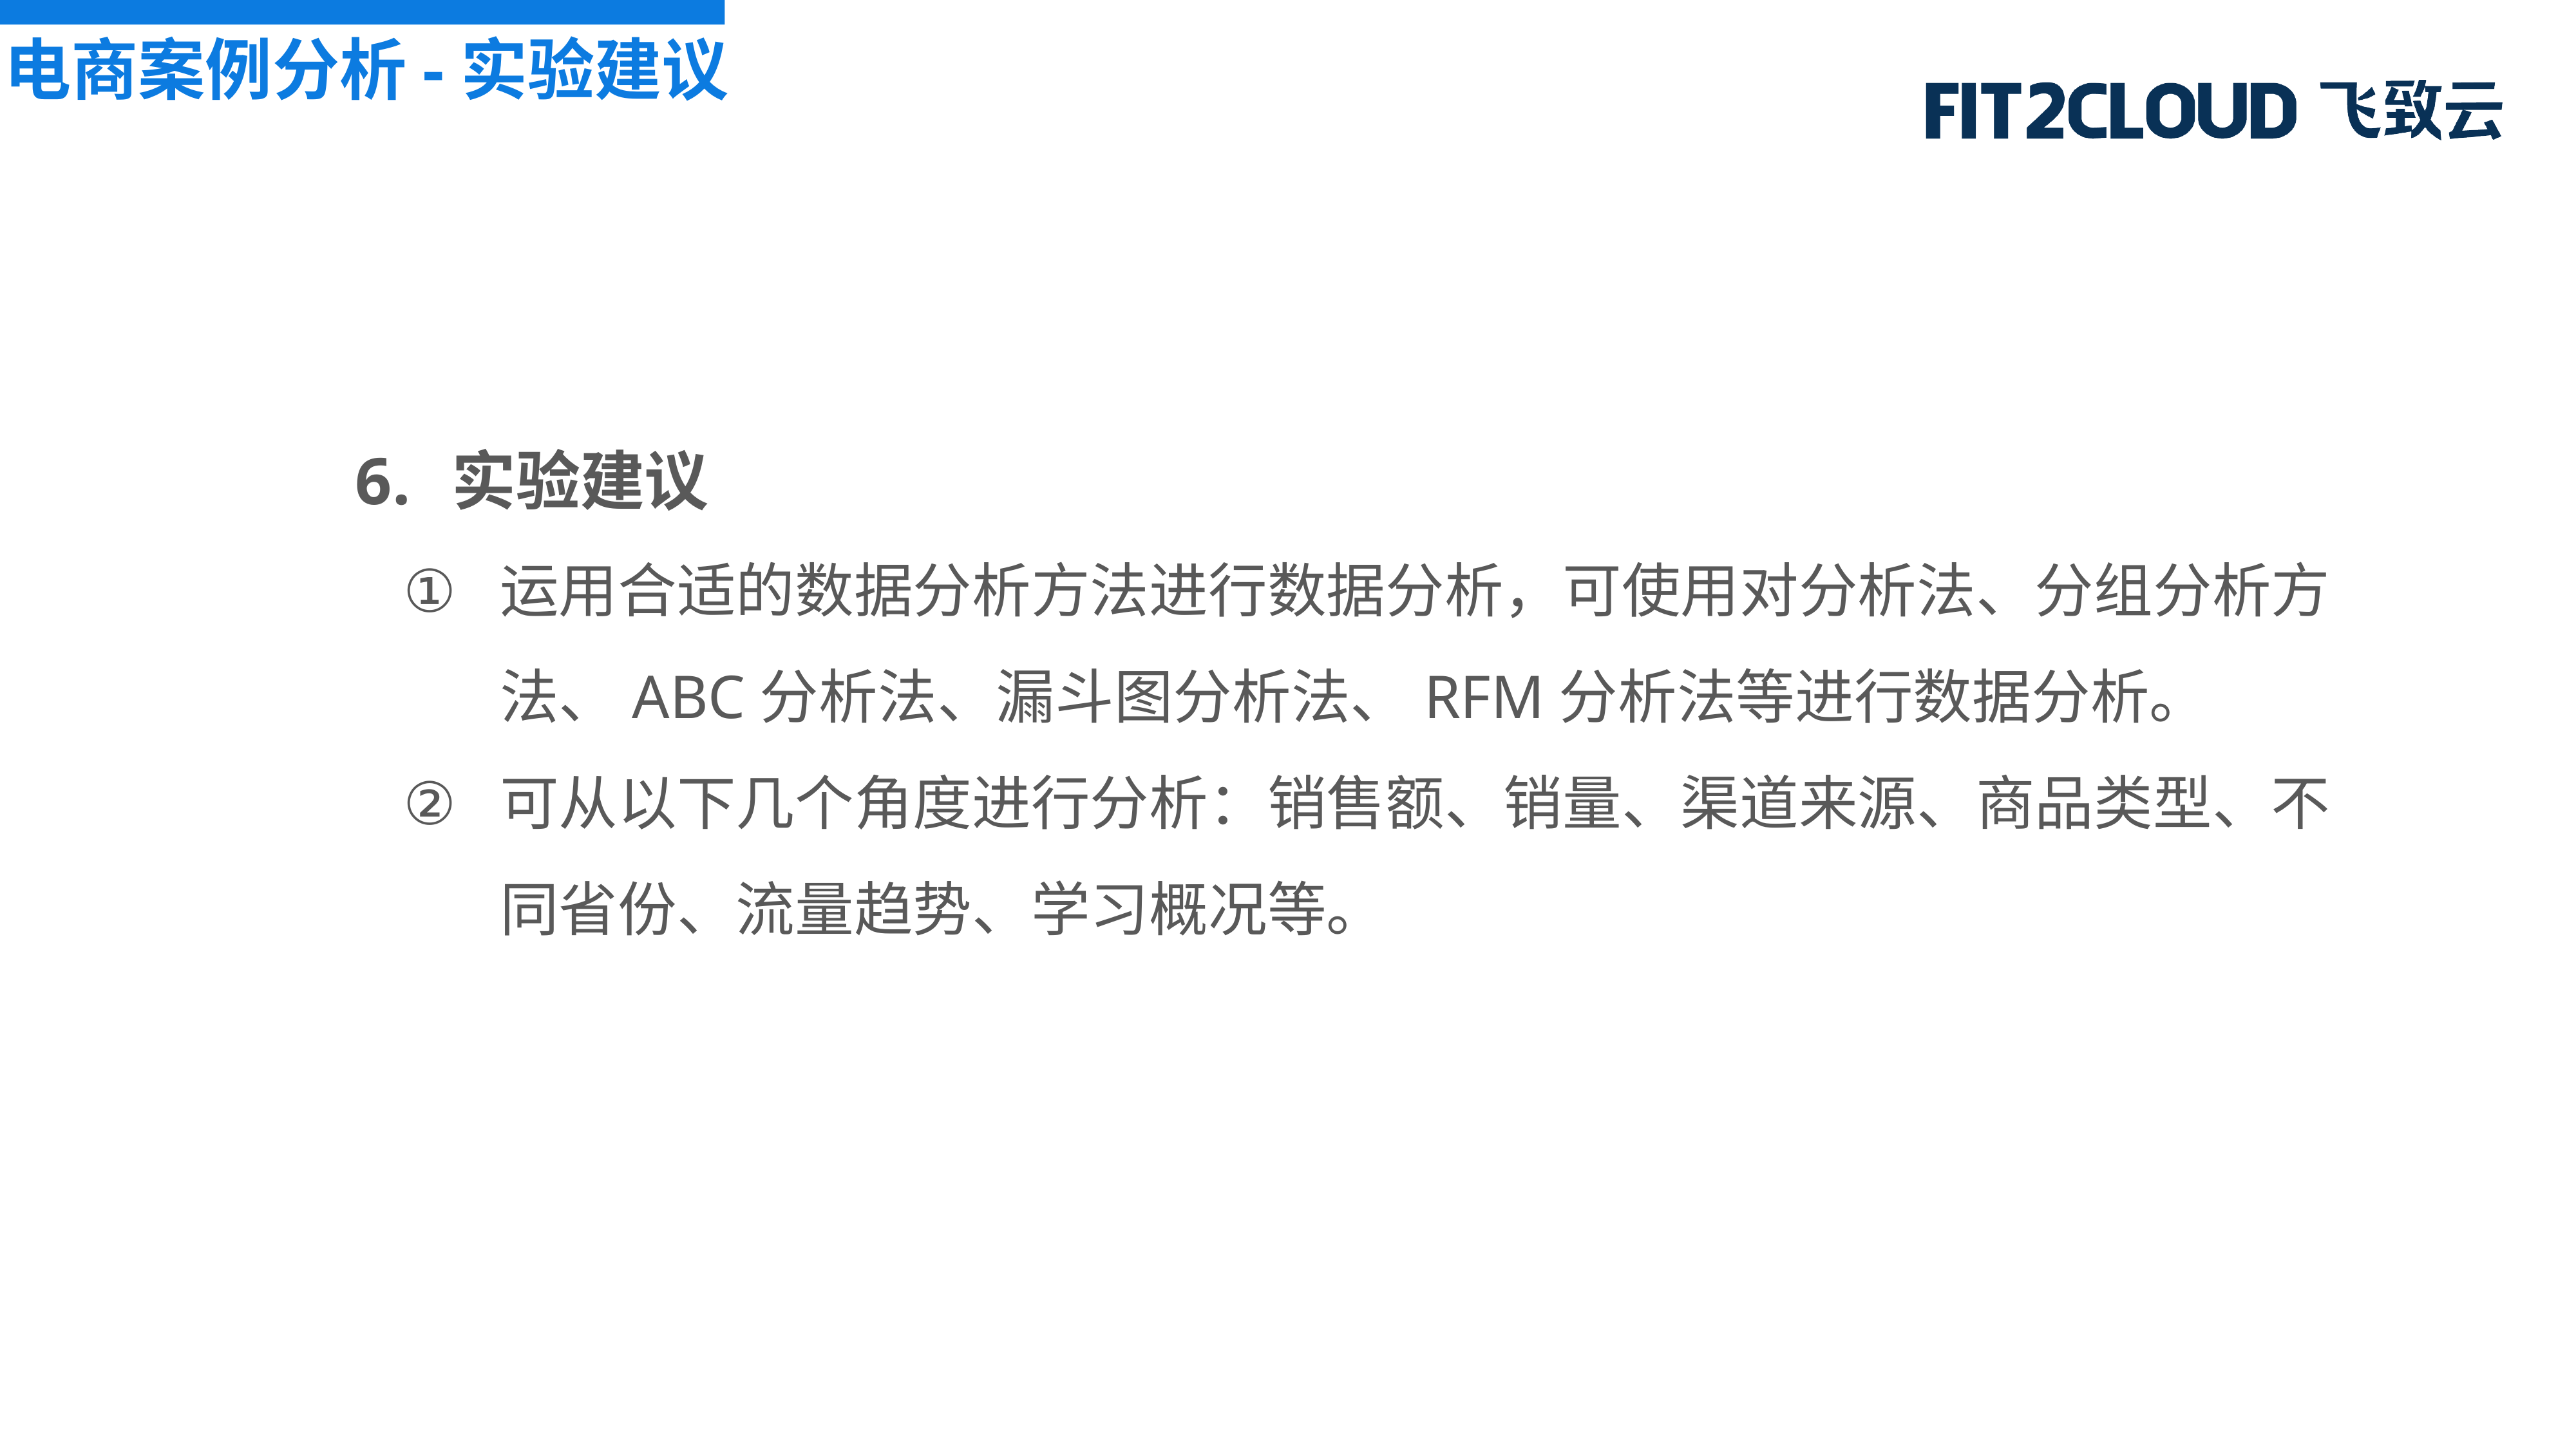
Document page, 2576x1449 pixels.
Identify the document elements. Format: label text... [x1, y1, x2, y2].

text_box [0, 0, 790, 184]
picture [1926, 80, 2503, 140]
text_box 实验建议 运用合适的数据分析方法进行数据分析，可使用对分析法、分组分析方法、ABC分析法、漏斗图分析法、RFM分析法等进行数据分析。 可从以下几个角度进行分析：销售额、销量、渠道来源、商品类型、不同省份、流量趋势、学习概况等。 [347, 109, 2357, 1211]
